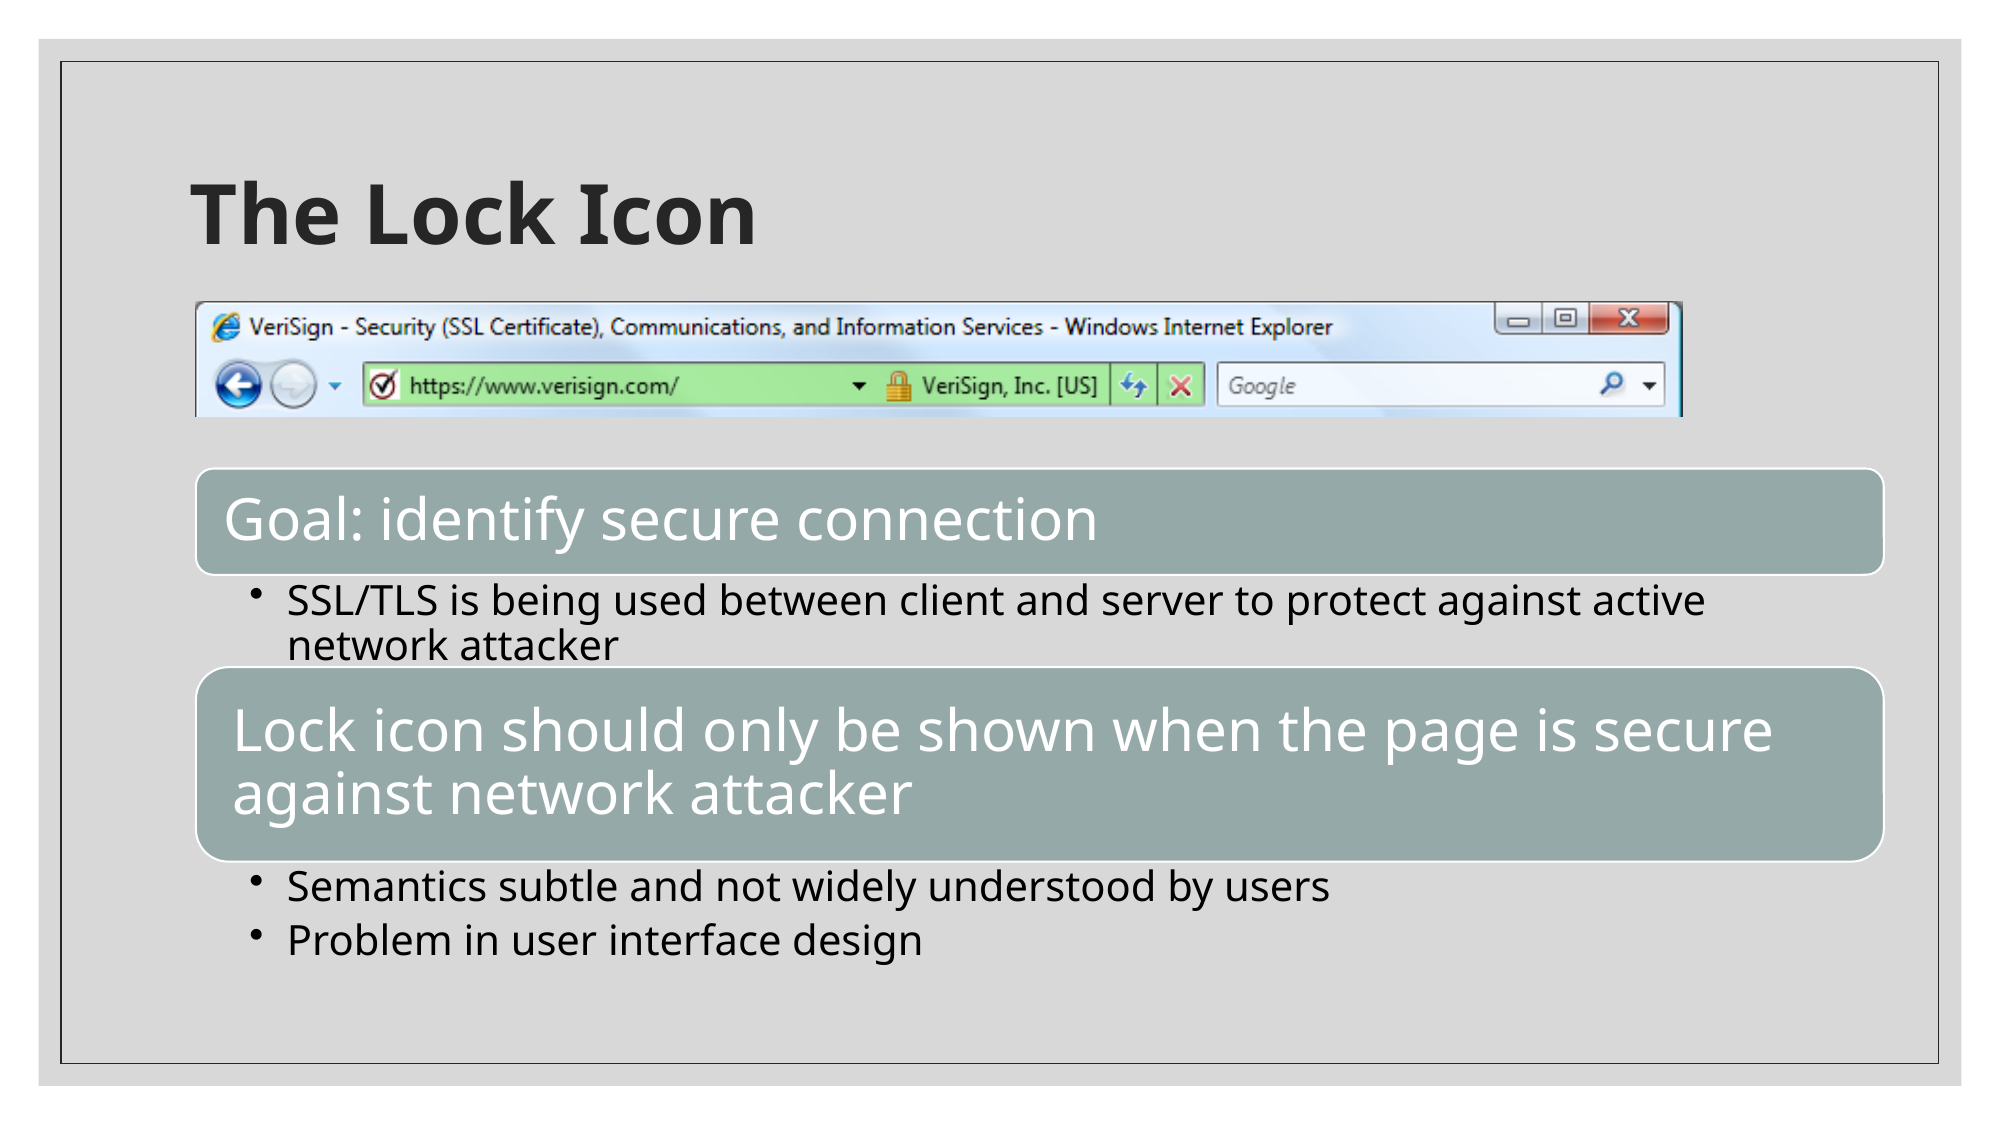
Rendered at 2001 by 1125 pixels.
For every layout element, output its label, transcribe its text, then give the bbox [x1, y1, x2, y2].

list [195, 467, 1884, 984]
picture [195, 301, 1683, 417]
title The Lock Icon [174, 105, 1825, 331]
